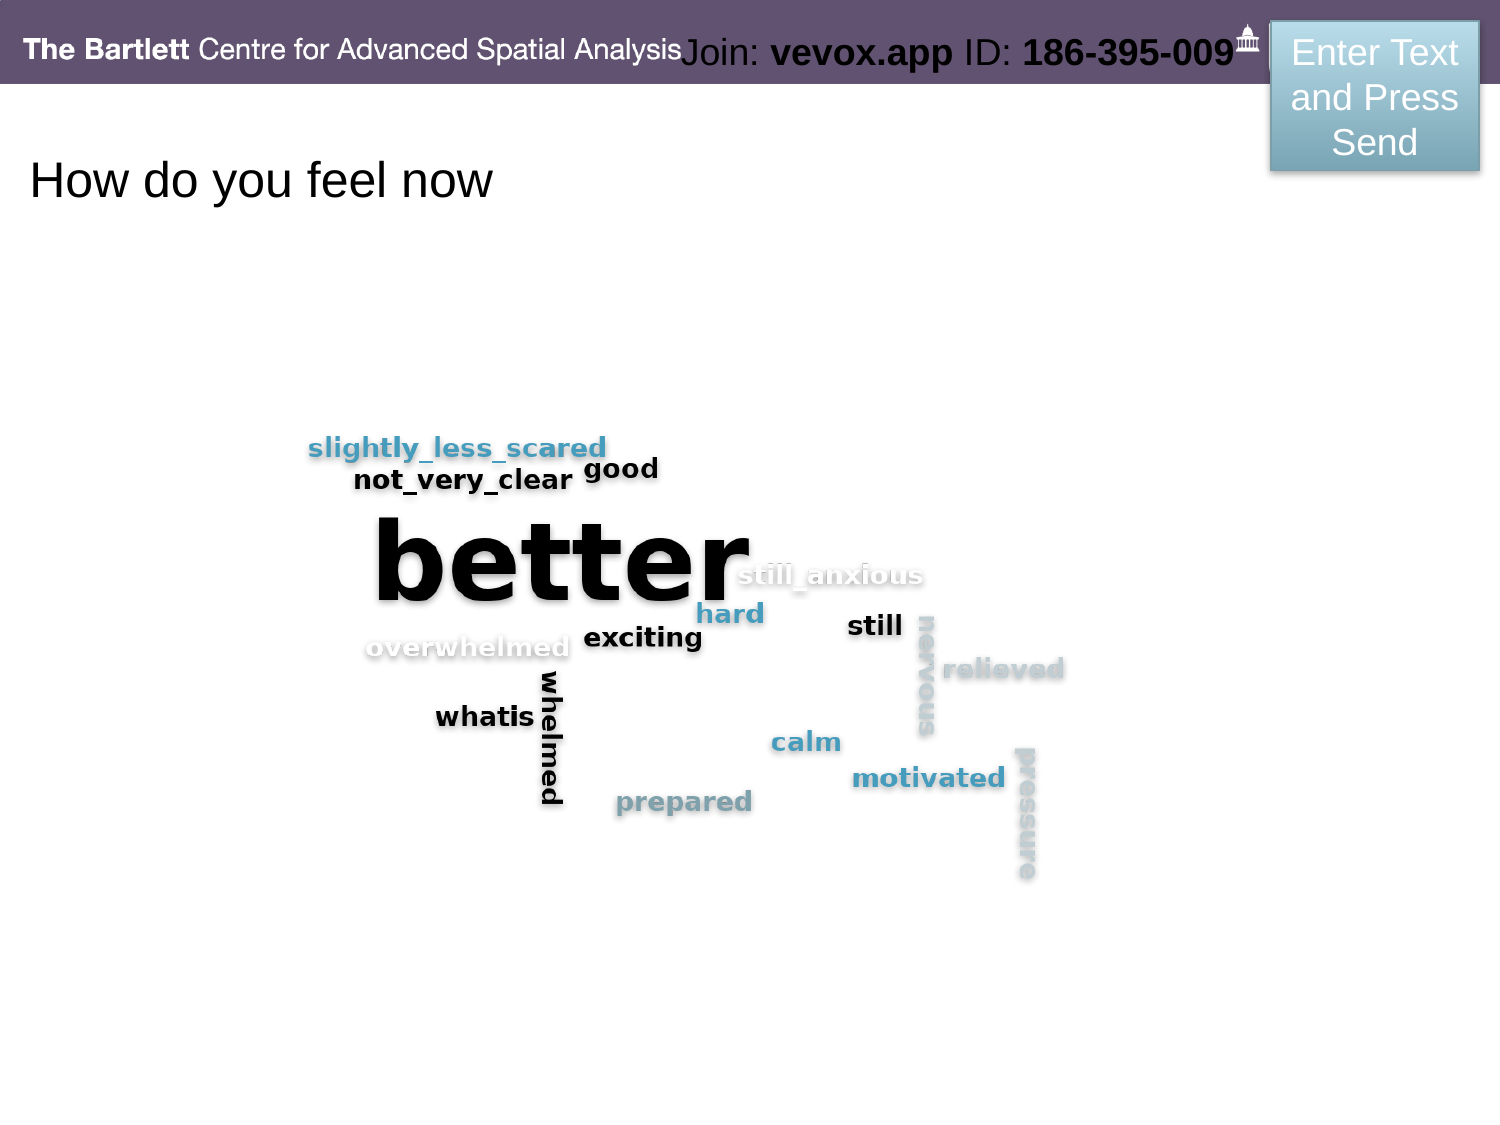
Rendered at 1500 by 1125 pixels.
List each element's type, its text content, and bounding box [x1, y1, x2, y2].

text_box [74, 224, 1426, 1051]
text_box Enter Text and Press Send [1270, 20, 1480, 171]
picture [0, 0, 1500, 84]
text_box Join: vevox.app ID: 186-395-009 [665, 20, 1250, 81]
title How do you feel now [29, 147, 1423, 313]
